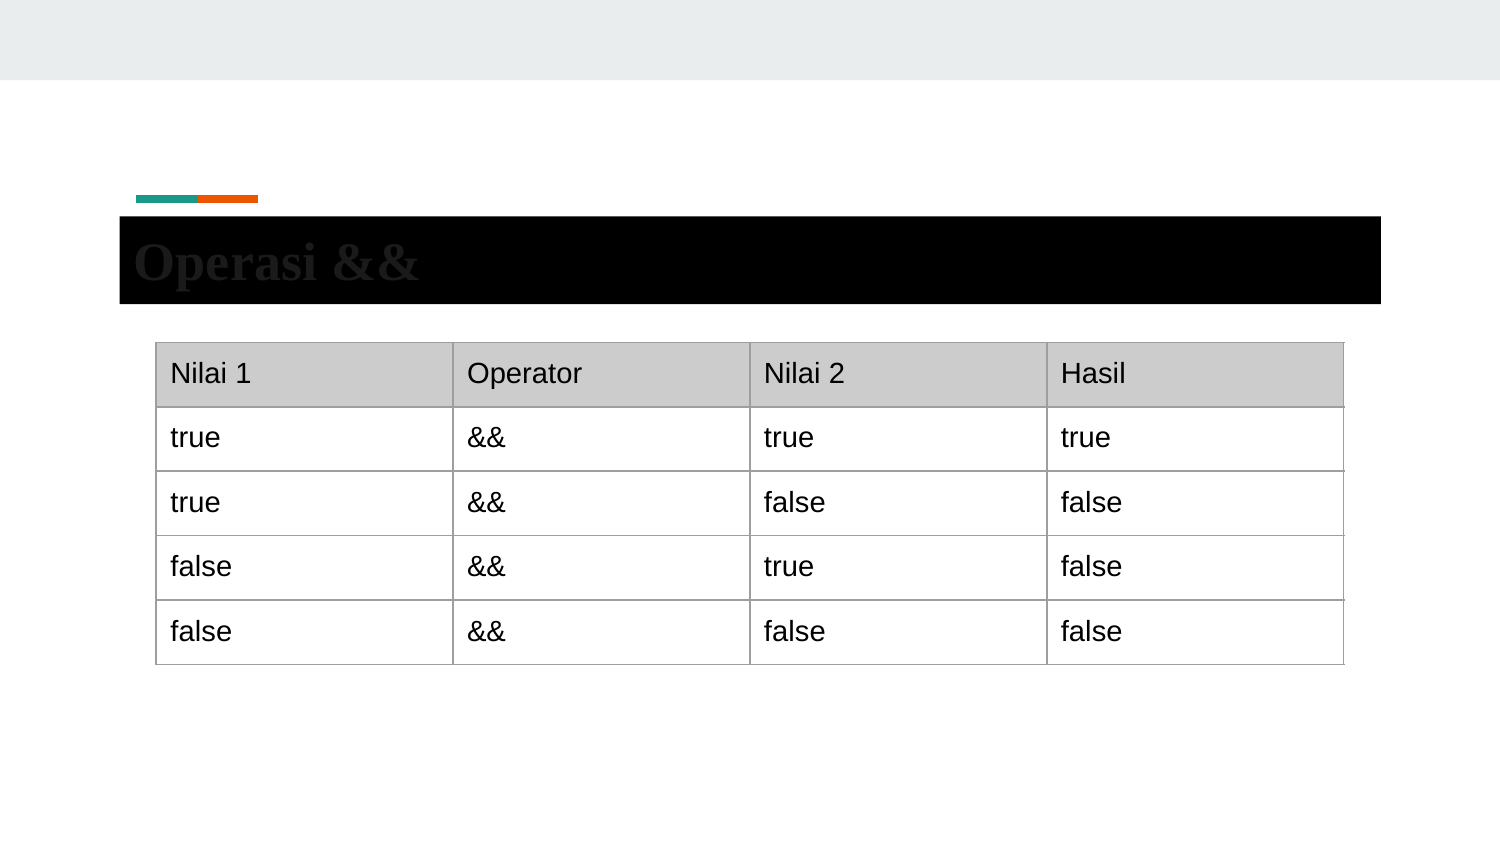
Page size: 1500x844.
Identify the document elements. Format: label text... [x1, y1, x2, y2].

text_box true [156, 406, 453, 471]
text_box false [156, 600, 453, 665]
text_box true [750, 406, 1046, 471]
text_box false [156, 535, 453, 600]
text_box && [453, 600, 750, 665]
text_box Hasil [1046, 342, 1344, 406]
text_box Operasi && [119, 216, 1381, 305]
text_box false [750, 471, 1046, 535]
text_box [0, 0, 1500, 81]
text_box false [1046, 600, 1344, 665]
text_box false [750, 600, 1046, 665]
text_box && [453, 406, 750, 471]
text_box true [156, 471, 453, 535]
text_box Nilai 2 [750, 342, 1046, 406]
text_box true [750, 535, 1046, 600]
text_box && [453, 471, 750, 535]
text_box false [1046, 535, 1344, 600]
text_box && [453, 535, 750, 600]
text_box Nilai 1 [156, 342, 453, 406]
text_box true [1046, 406, 1344, 471]
text_box false [1046, 471, 1344, 535]
text_box Operator [453, 342, 750, 406]
